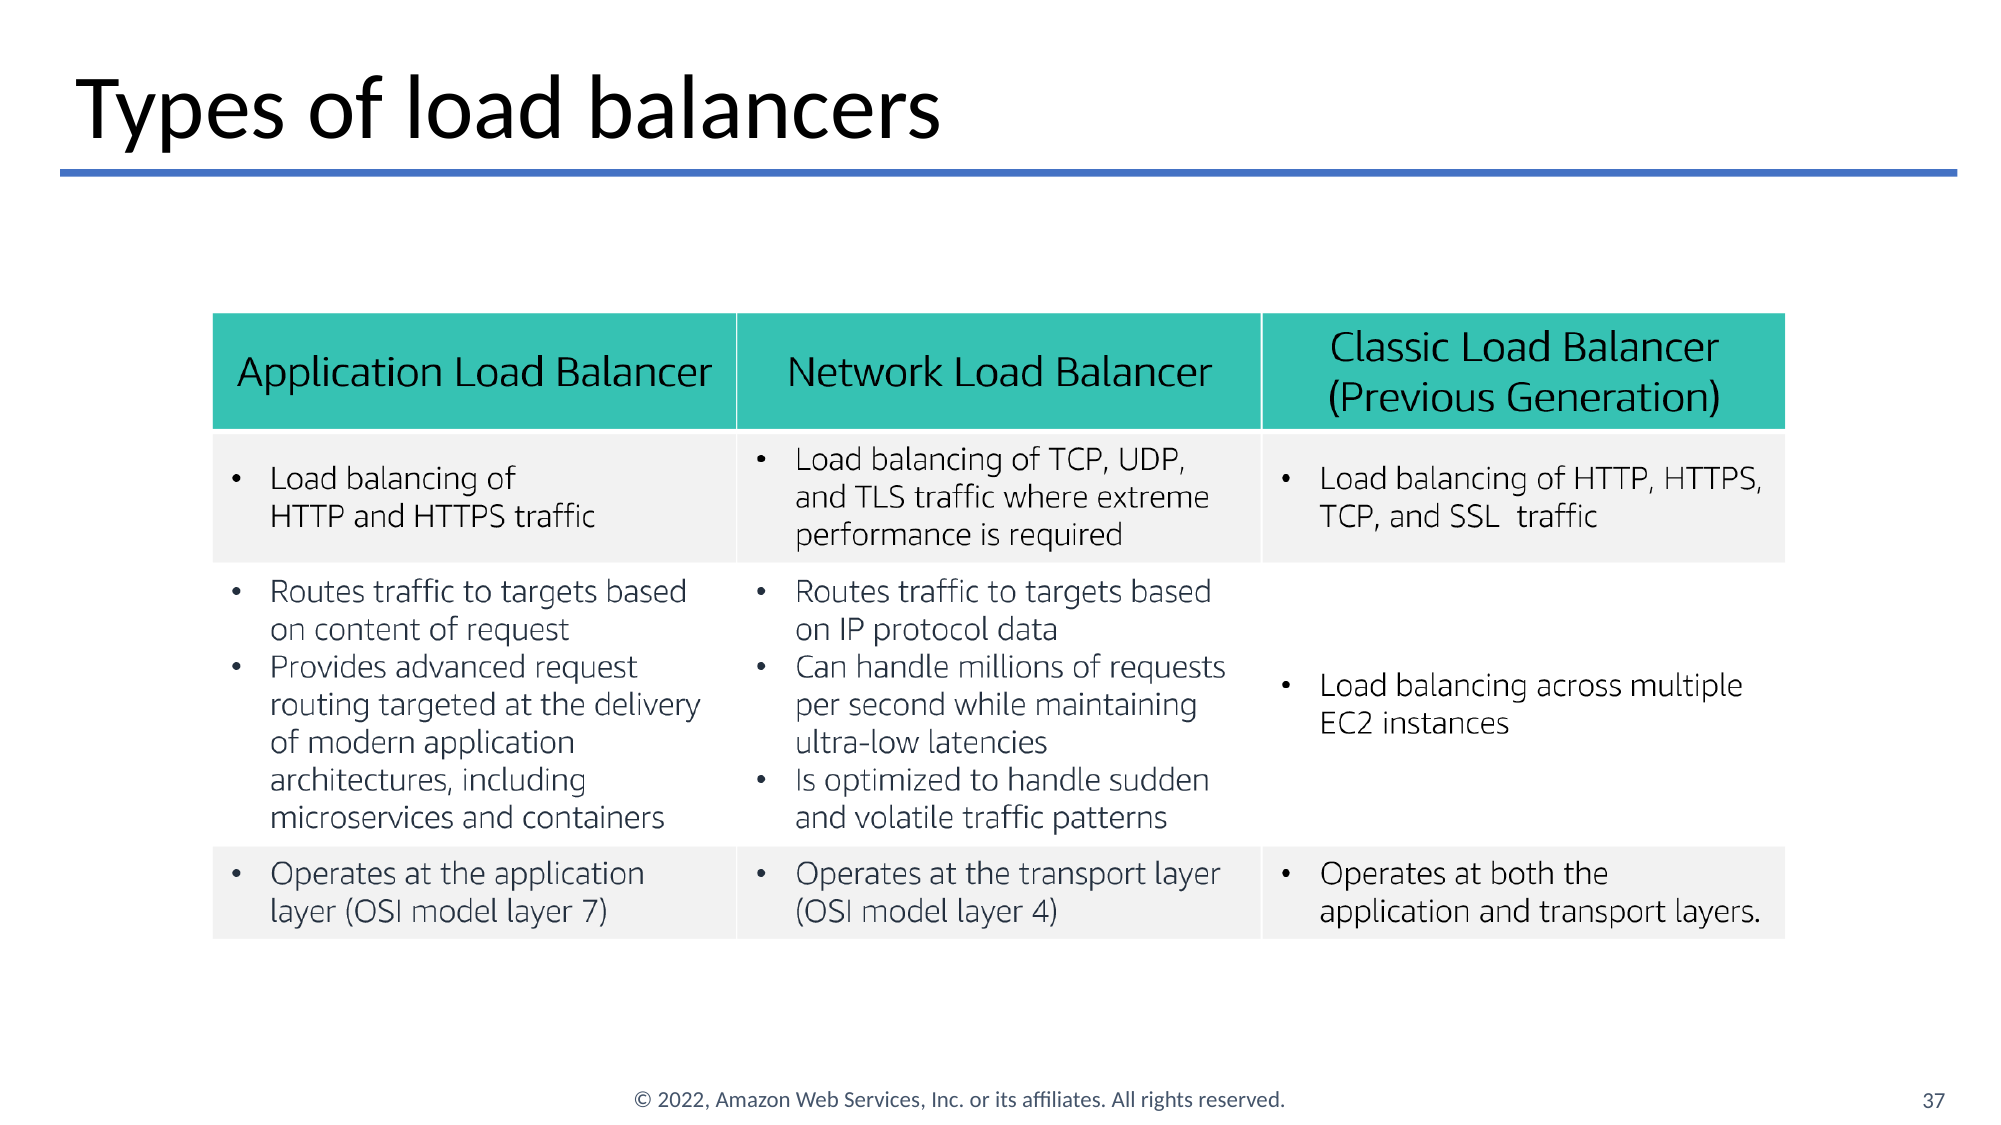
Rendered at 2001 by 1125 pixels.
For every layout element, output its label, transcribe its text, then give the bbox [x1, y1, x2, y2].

picture [210, 308, 1790, 950]
slide_number ‹#› [1881, 1077, 1961, 1121]
title Types of load balancers [60, 49, 1958, 170]
